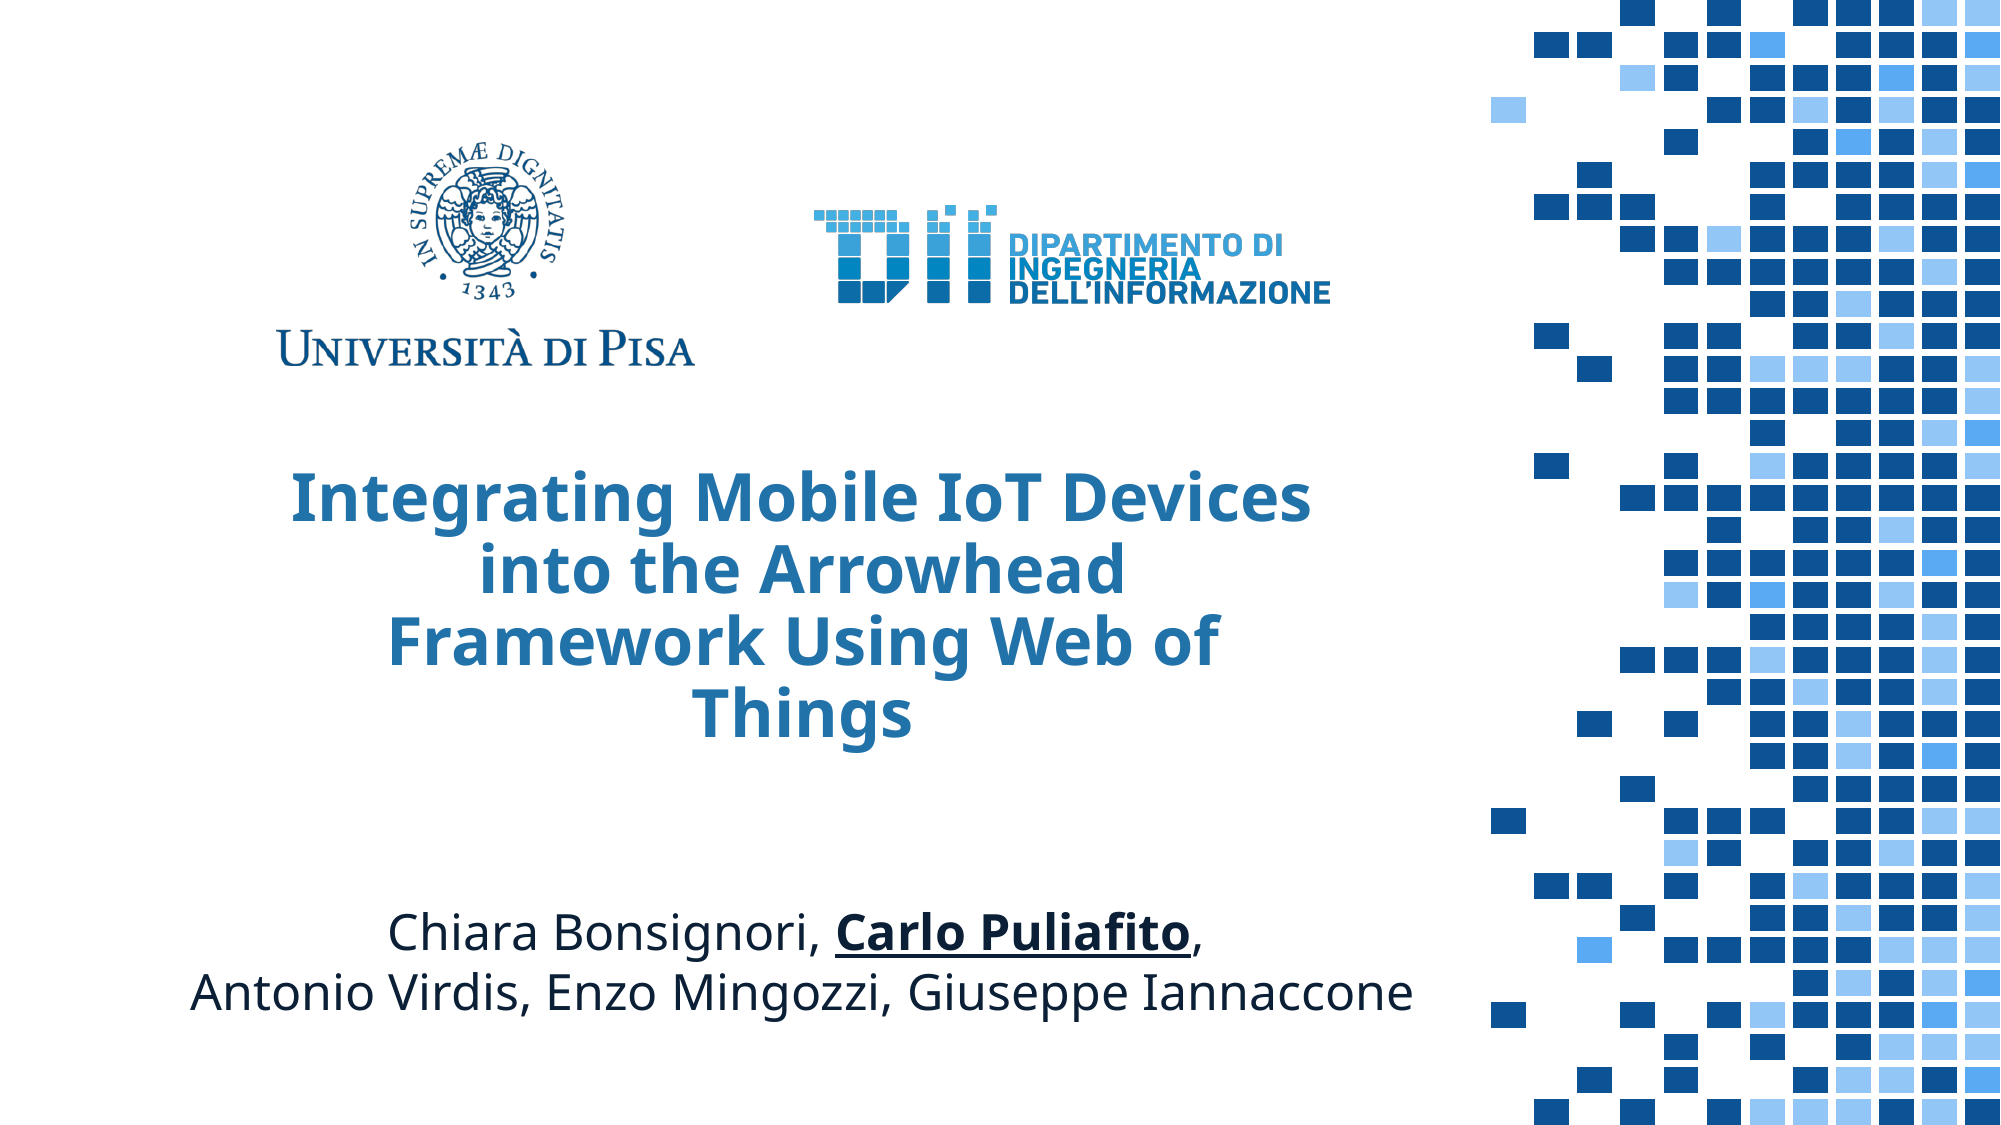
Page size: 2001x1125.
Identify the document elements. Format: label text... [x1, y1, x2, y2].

picture [276, 142, 695, 366]
picture [814, 205, 1330, 304]
text_box Chiara Bonsignori, Carlo Puliafito, Antonio Virdis, Enzo Mingozzi, Giuseppe Iannaccone [71, 892, 1534, 1028]
title Integrating Mobile IoT Devices into the Arrowhead Framework Using Web of Things [276, 499, 1330, 760]
